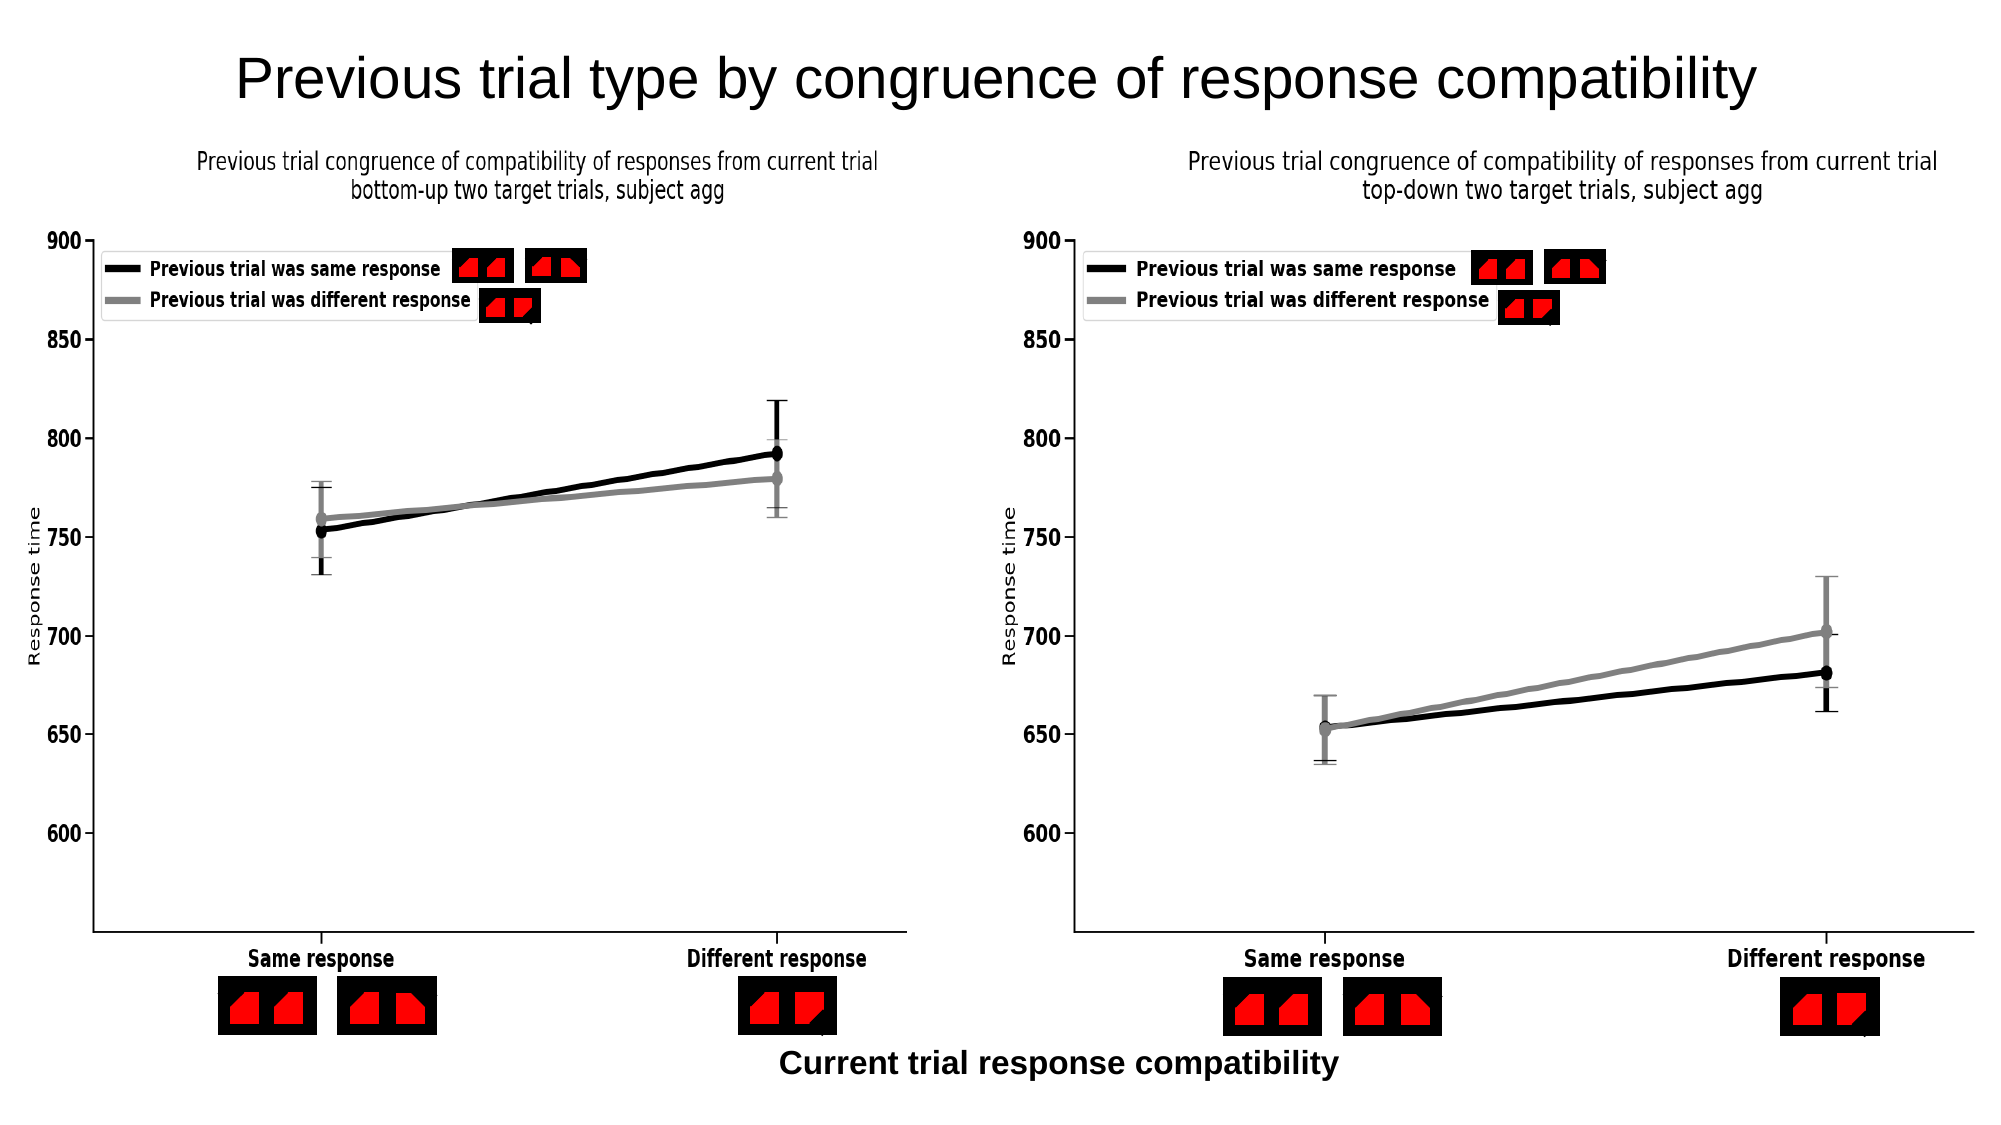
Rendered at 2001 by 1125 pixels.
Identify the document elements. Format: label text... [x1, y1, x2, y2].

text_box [525, 248, 587, 282]
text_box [1472, 250, 1533, 284]
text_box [1544, 250, 1606, 284]
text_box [1498, 290, 1560, 324]
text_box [1223, 978, 1322, 1035]
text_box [338, 977, 436, 1034]
picture [997, 132, 1975, 970]
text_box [479, 289, 541, 323]
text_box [1781, 978, 1879, 1035]
picture [20, 132, 907, 972]
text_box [738, 977, 837, 1034]
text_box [452, 249, 514, 283]
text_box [218, 977, 317, 1034]
text_box Previous trial type by congruence of response compatibility [54, 40, 1942, 134]
text_box Current trial response compatibility [715, 1033, 1404, 1089]
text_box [1343, 978, 1442, 1035]
